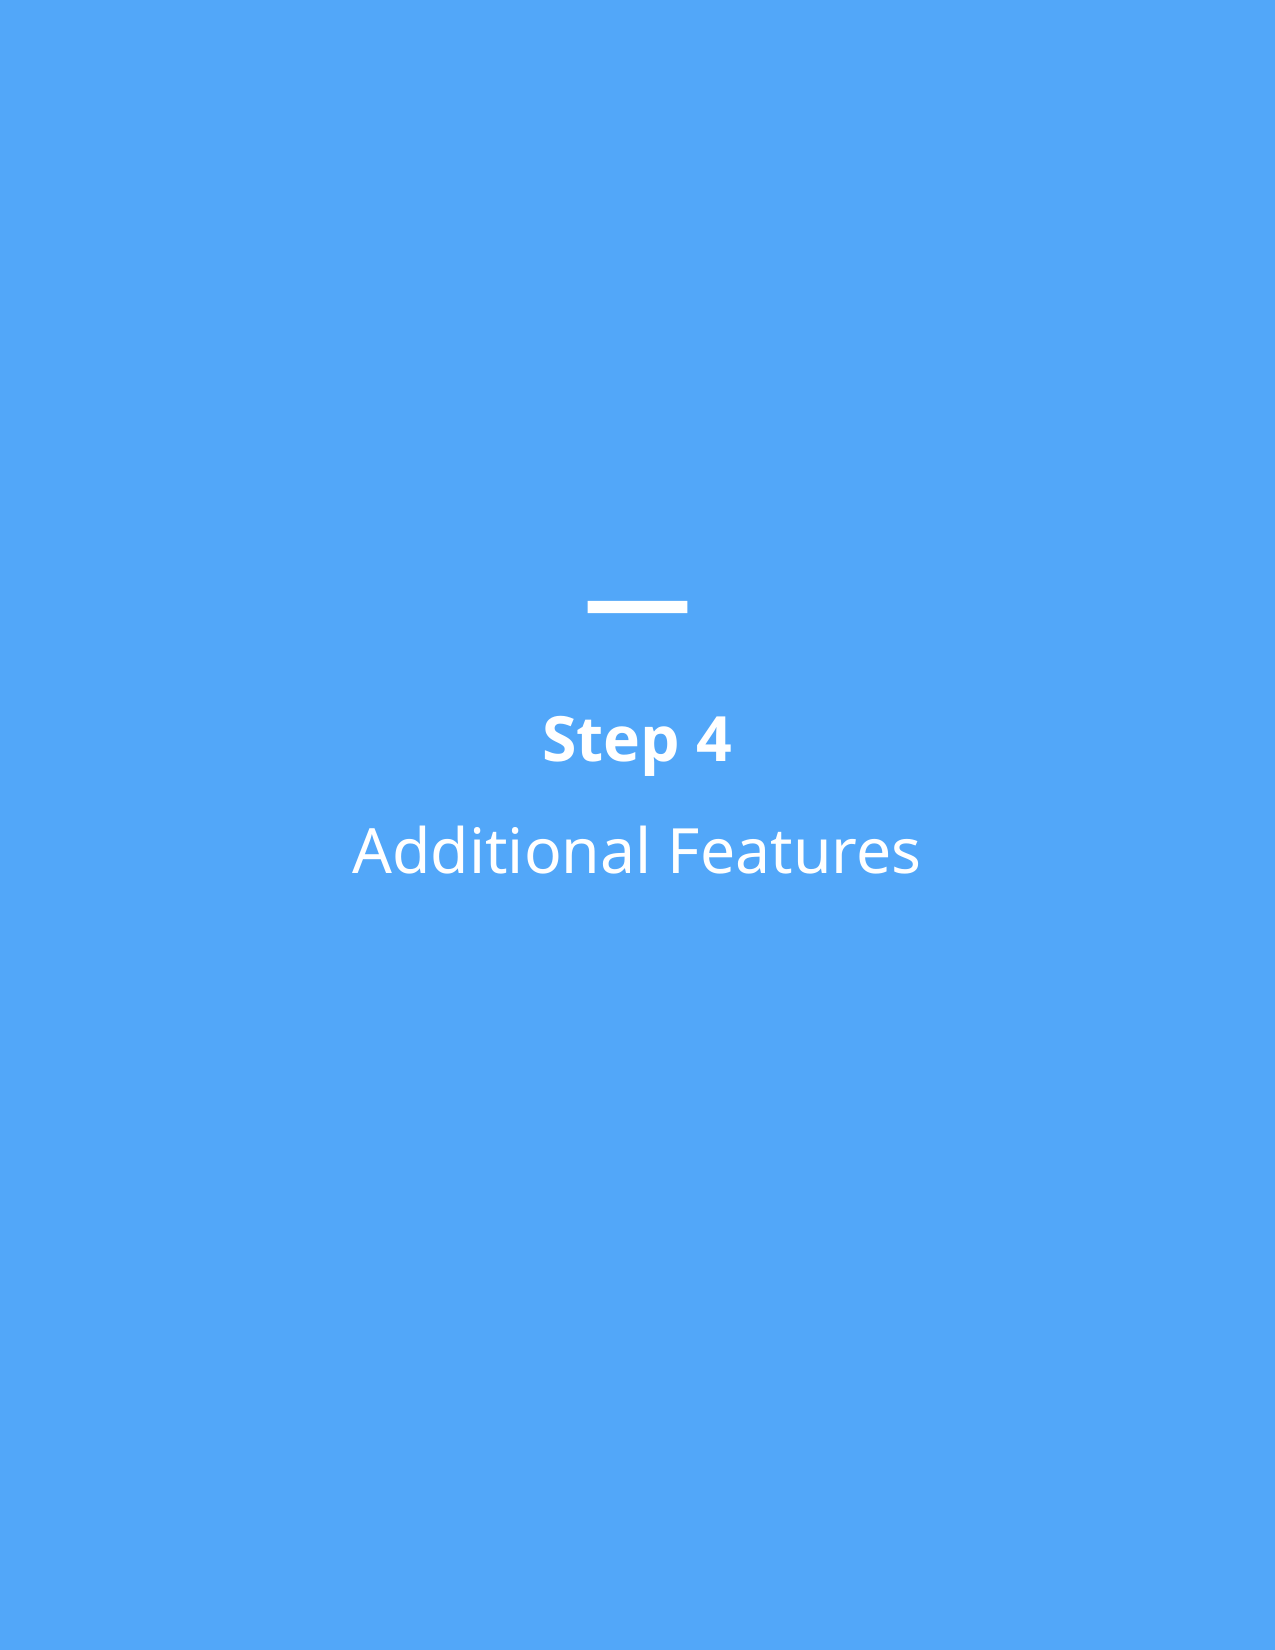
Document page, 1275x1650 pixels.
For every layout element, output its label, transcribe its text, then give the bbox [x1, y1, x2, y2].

text_box [587, 600, 688, 614]
text_box Step 4 Additional Features [296, 656, 979, 1061]
